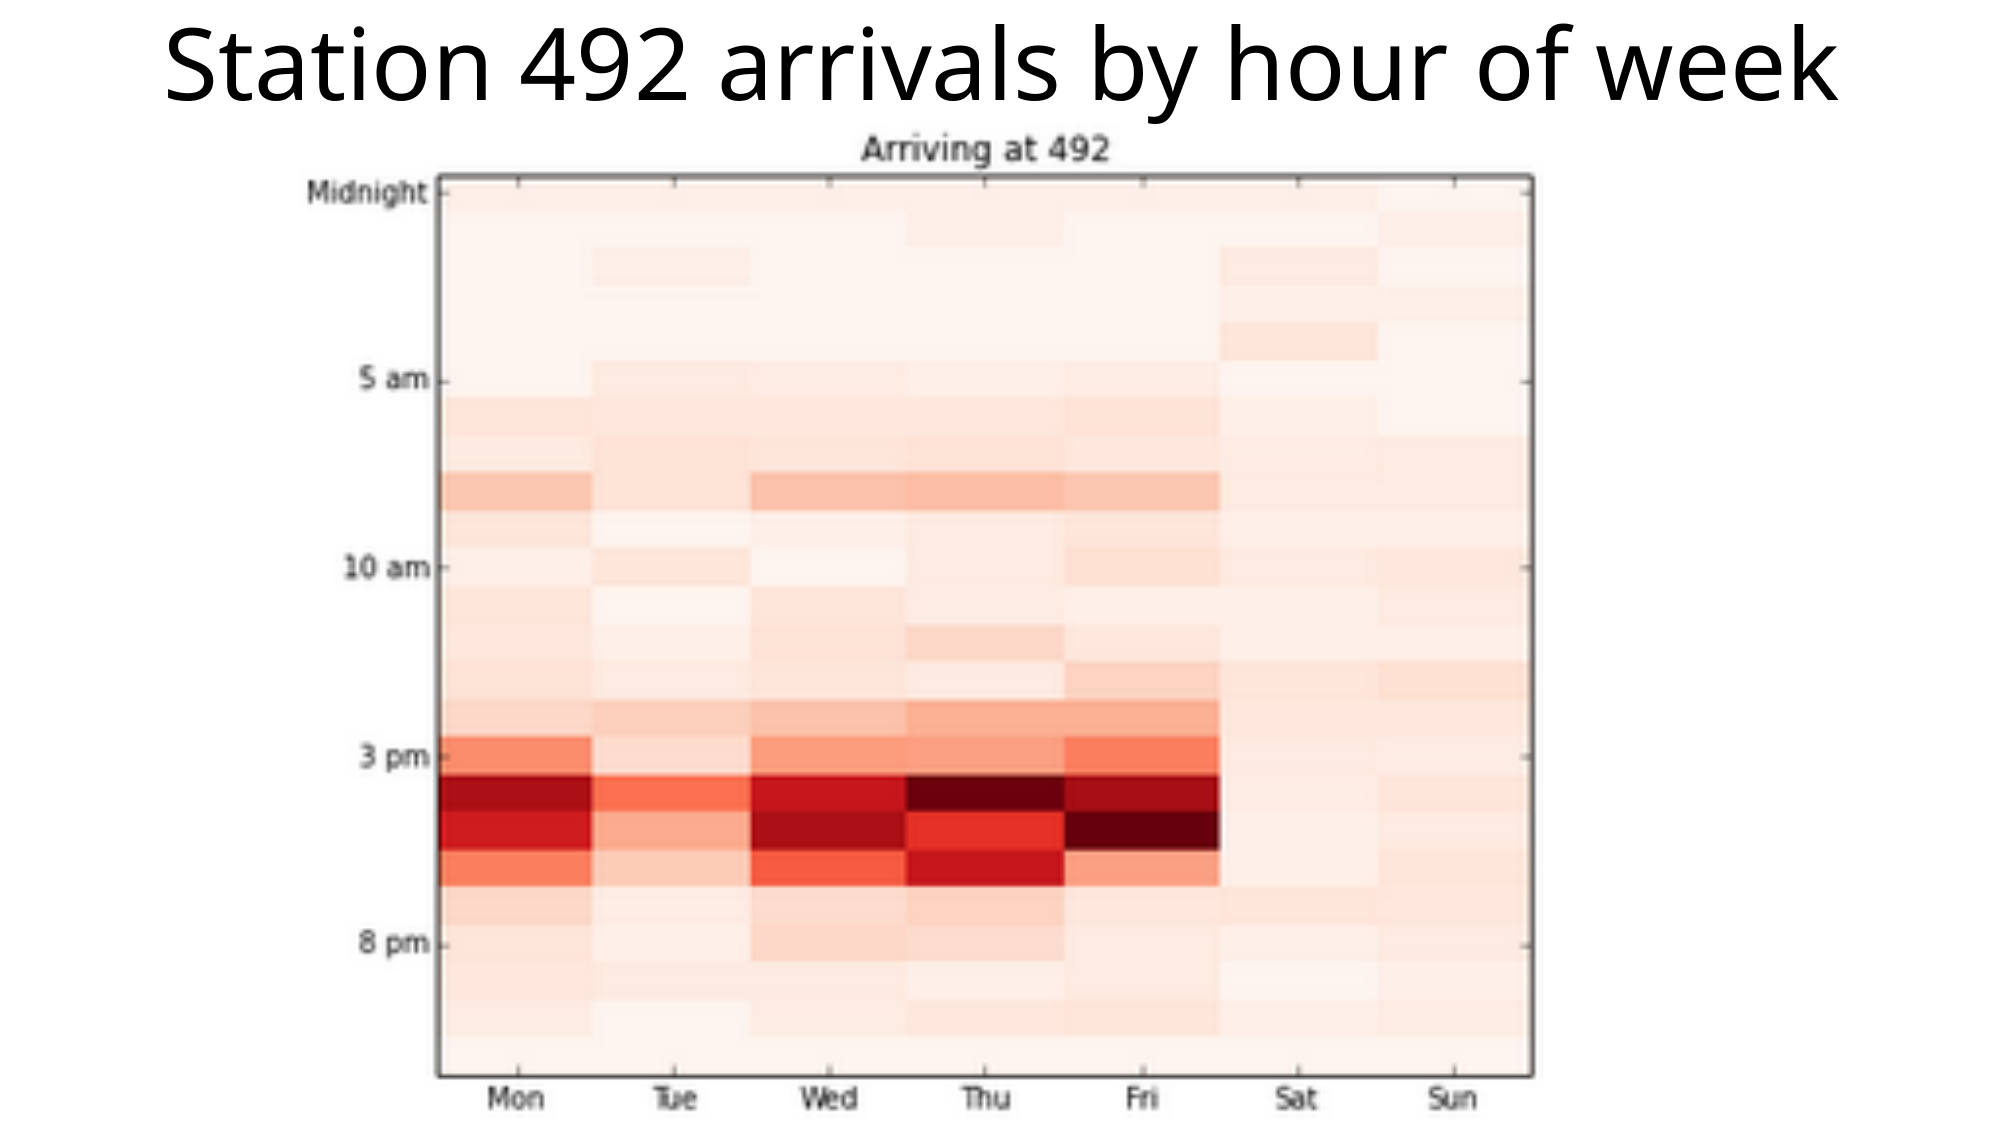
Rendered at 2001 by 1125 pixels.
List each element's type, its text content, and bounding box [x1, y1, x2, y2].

picture [300, 123, 1554, 1125]
text_box Station 492 arrivals by hour of week [70, 0, 1936, 140]
